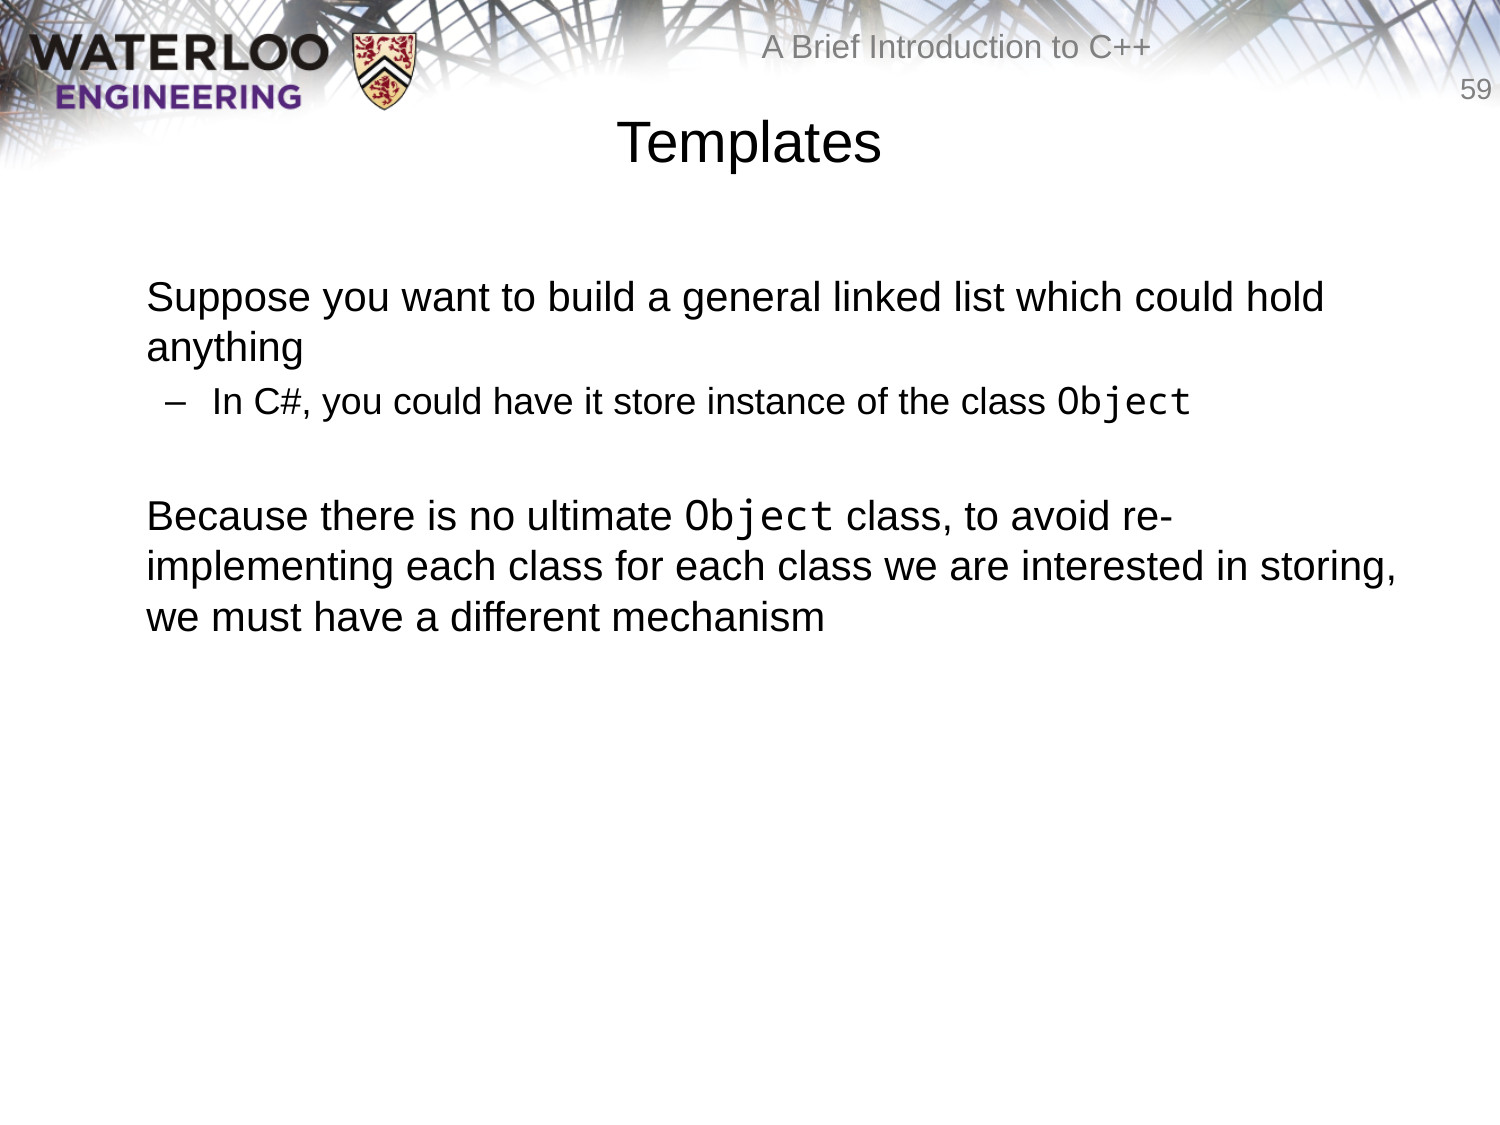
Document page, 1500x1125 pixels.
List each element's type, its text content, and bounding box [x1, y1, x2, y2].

list Suppose you want to build a general linked list which could hold anything In C#, you could have it store instance of the class Object Because there is no ultimate Object class, to avoid re-implementing each class for each class we are interested in storing, we must have a different mechanism [74, 262, 1426, 1006]
picture [0, 0, 1500, 1125]
title Templates [74, 44, 1426, 233]
